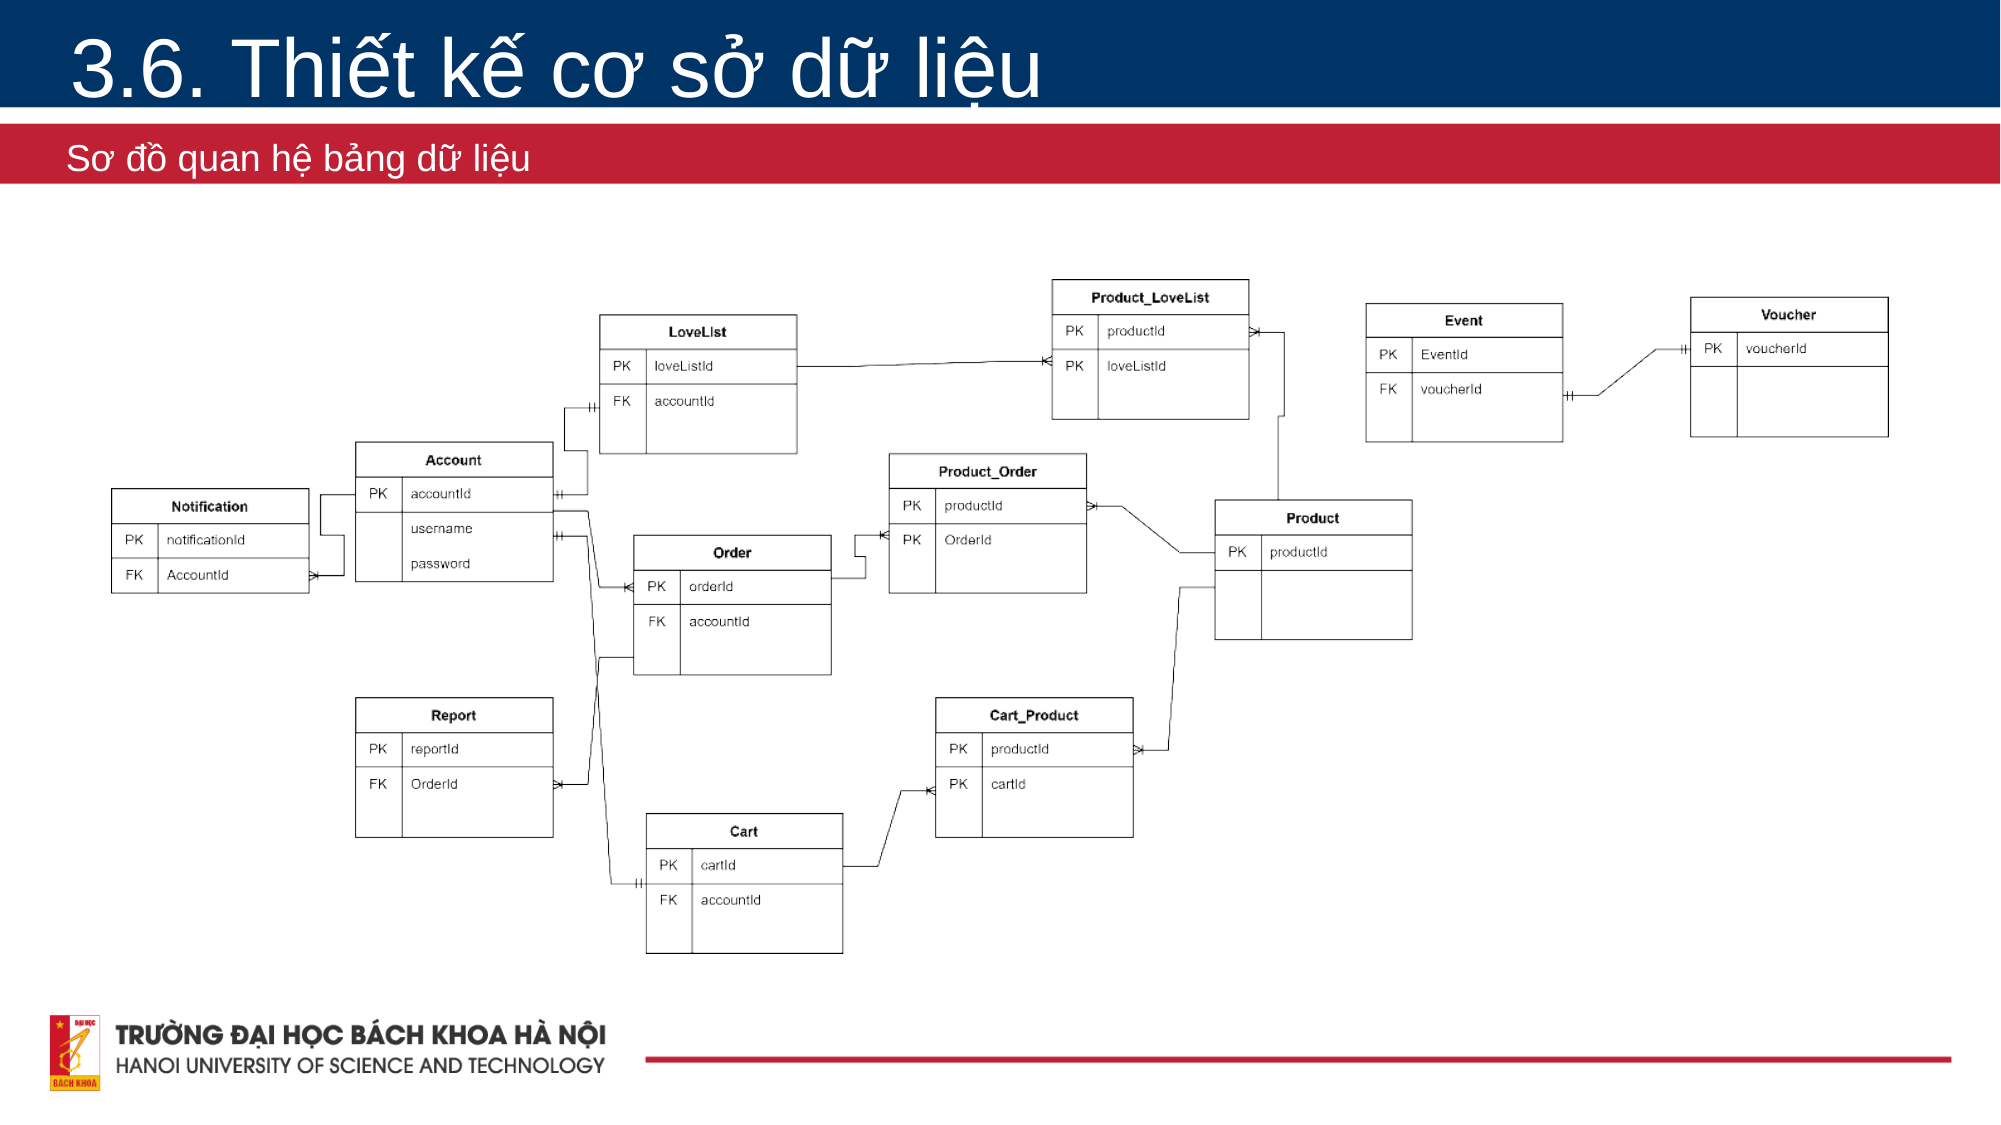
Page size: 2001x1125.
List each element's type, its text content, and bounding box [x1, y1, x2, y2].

text_box 3.6. Thiết kế cơ sở dữ liệu [55, 18, 1945, 112]
picture [0, 0, 2001, 1125]
text_box Sơ đồ quan hệ bảng dữ liệu [50, 126, 1796, 187]
